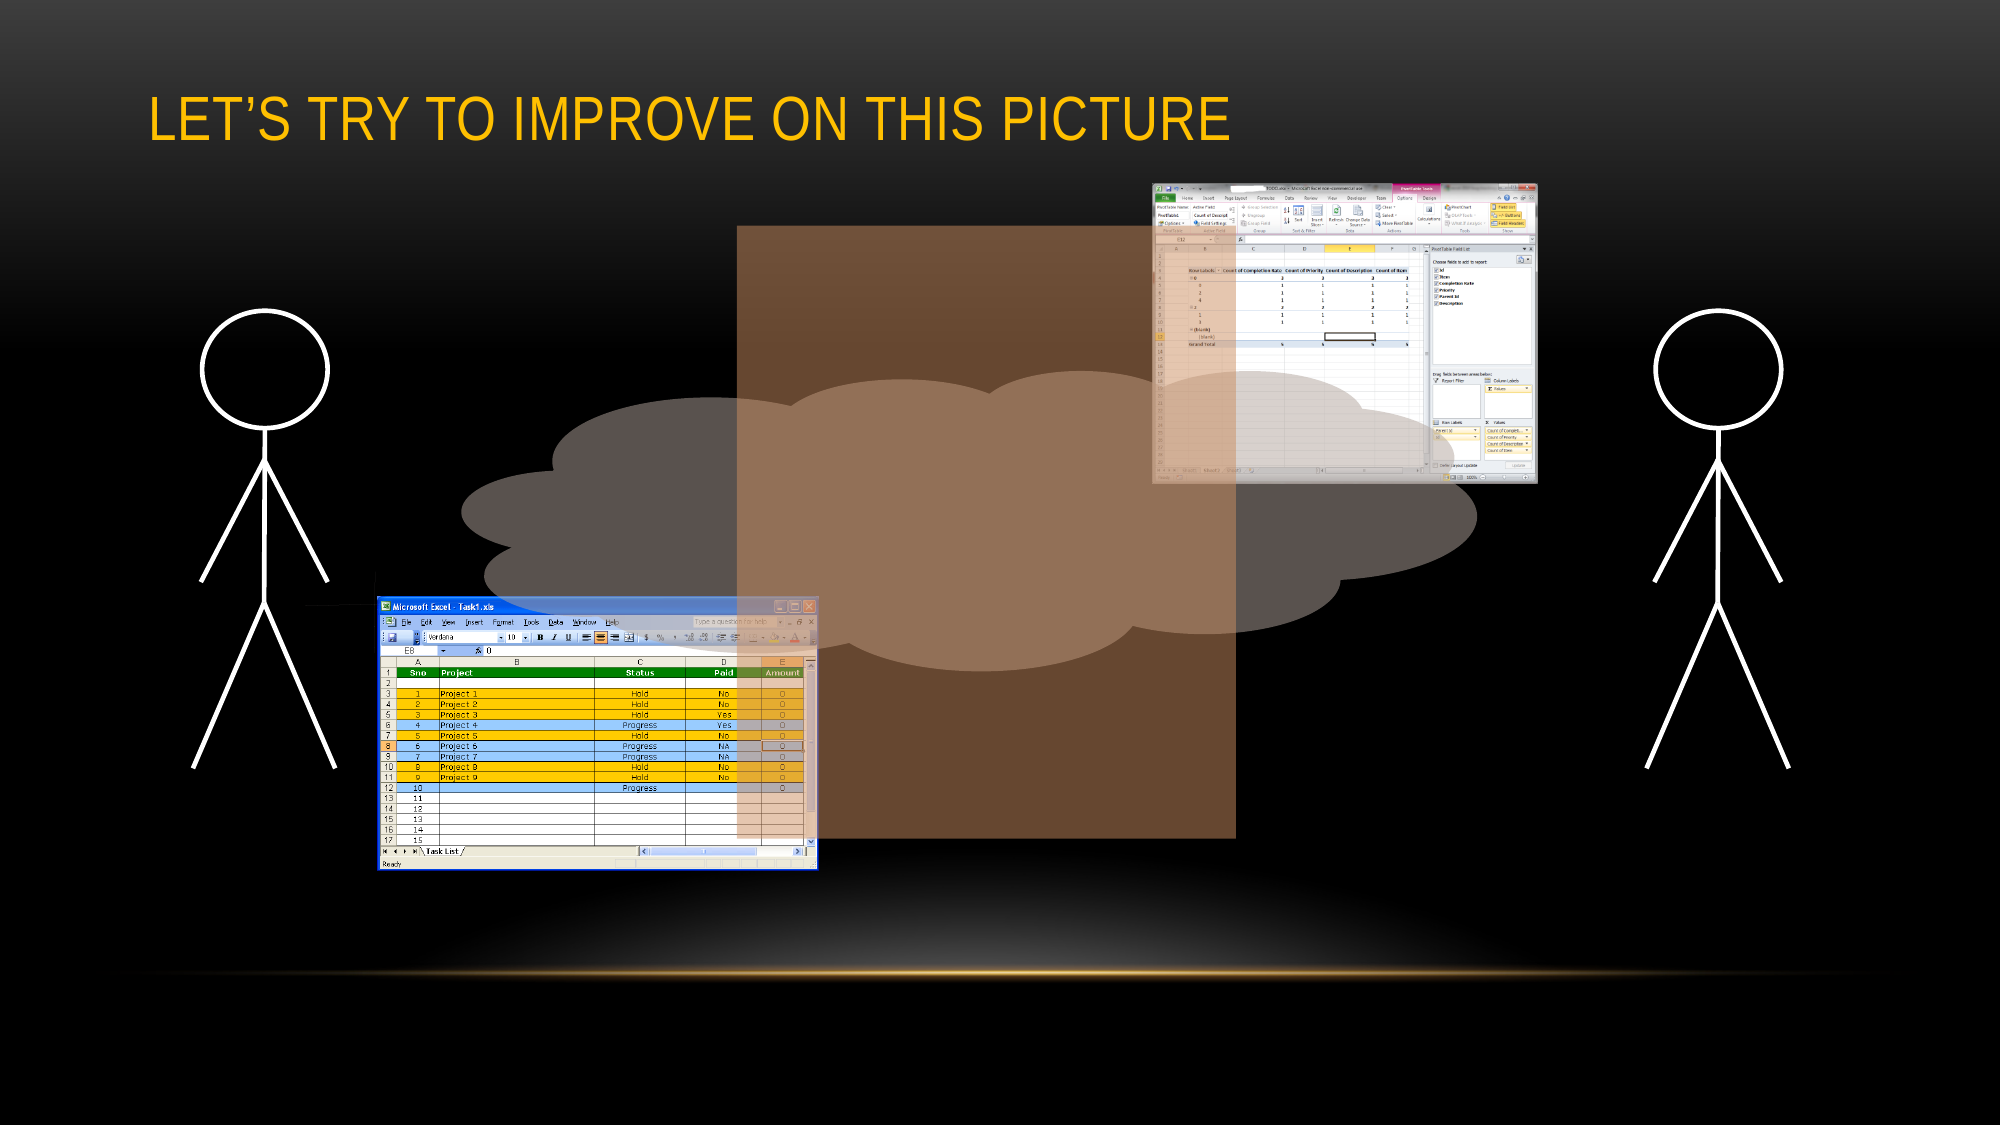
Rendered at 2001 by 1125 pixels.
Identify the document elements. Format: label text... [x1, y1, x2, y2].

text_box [192, 310, 336, 769]
text_box [460, 396, 736, 596]
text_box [1646, 310, 1789, 769]
title LET’S TRY TO IMPROVE ON THIS PICTURE [133, 45, 1867, 161]
picture [0, 0, 2000, 1125]
text_box [1236, 496, 1479, 634]
text_box [373, 570, 377, 601]
text_box [736, 225, 1236, 839]
